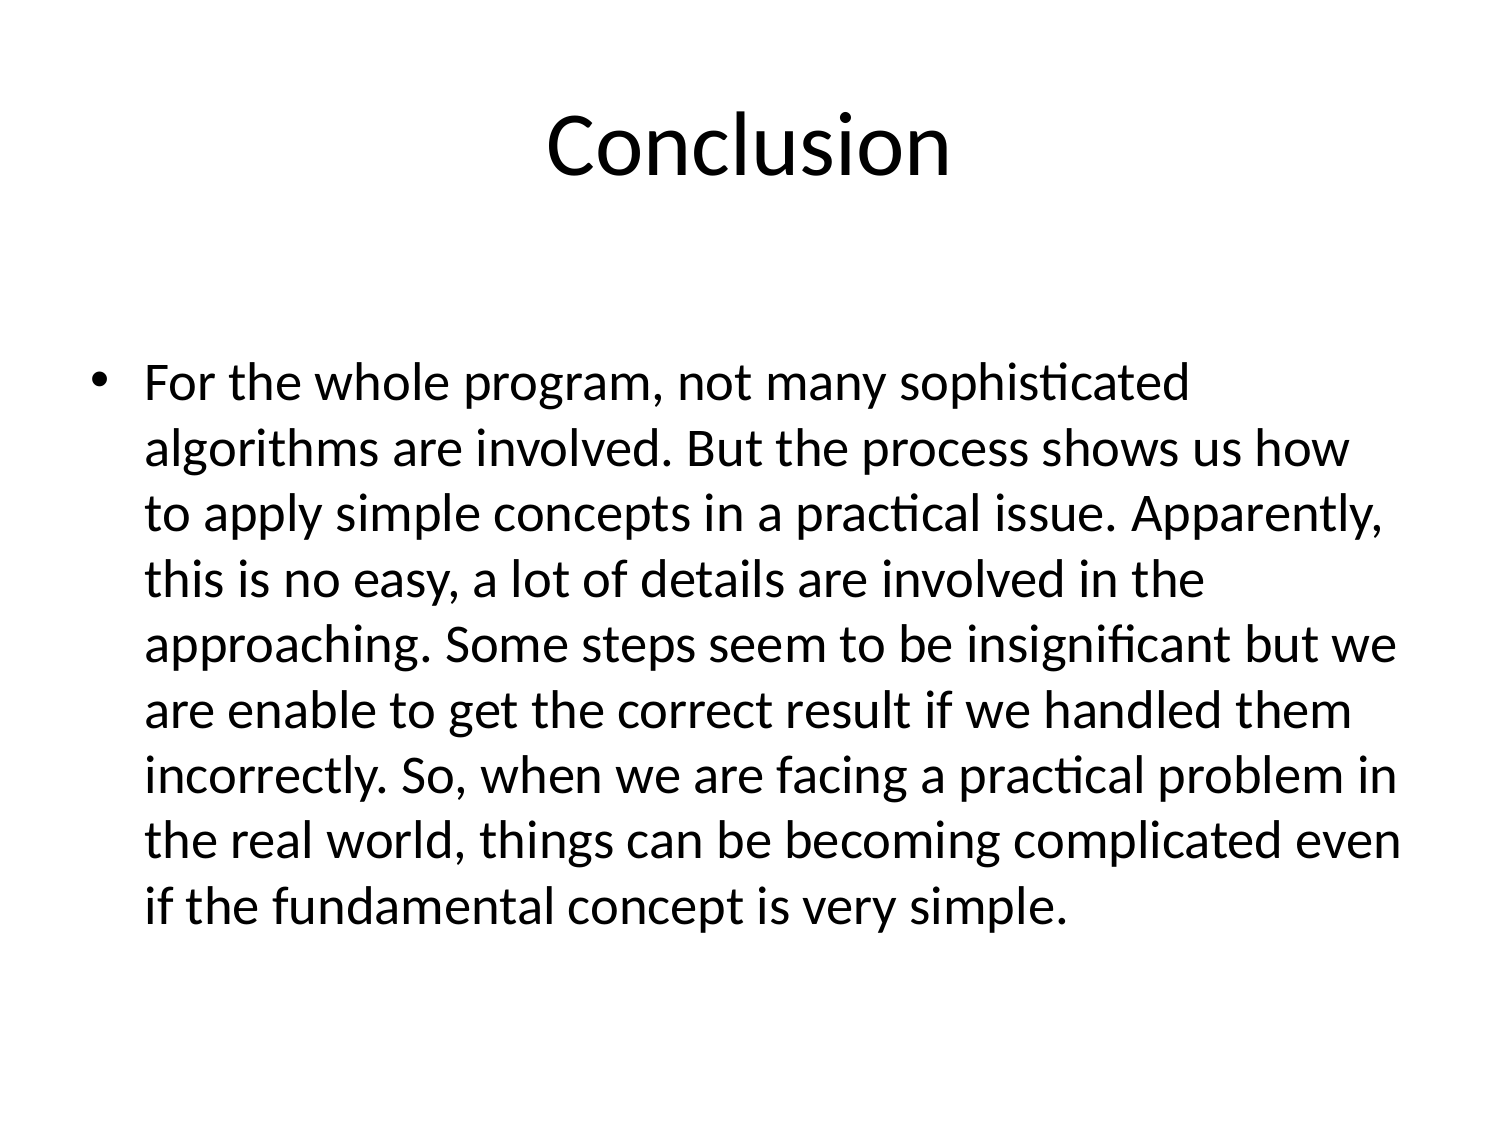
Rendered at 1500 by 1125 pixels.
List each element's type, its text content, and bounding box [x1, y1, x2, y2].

list For the whole program, not many sophisticated algorithms are involved. But the process shows us how to apply simple concepts in a practical issue. Apparently, this is no easy, a lot of details are involved in the approaching. Some steps seem to be insignificant but we are enable to get the correct result if we handled them incorrectly. So, when we are facing a practical problem in the real world, things can be becoming complicated even if the fundamental concept is very simple. [75, 262, 1425, 1005]
title Conclusion [75, 45, 1425, 233]
